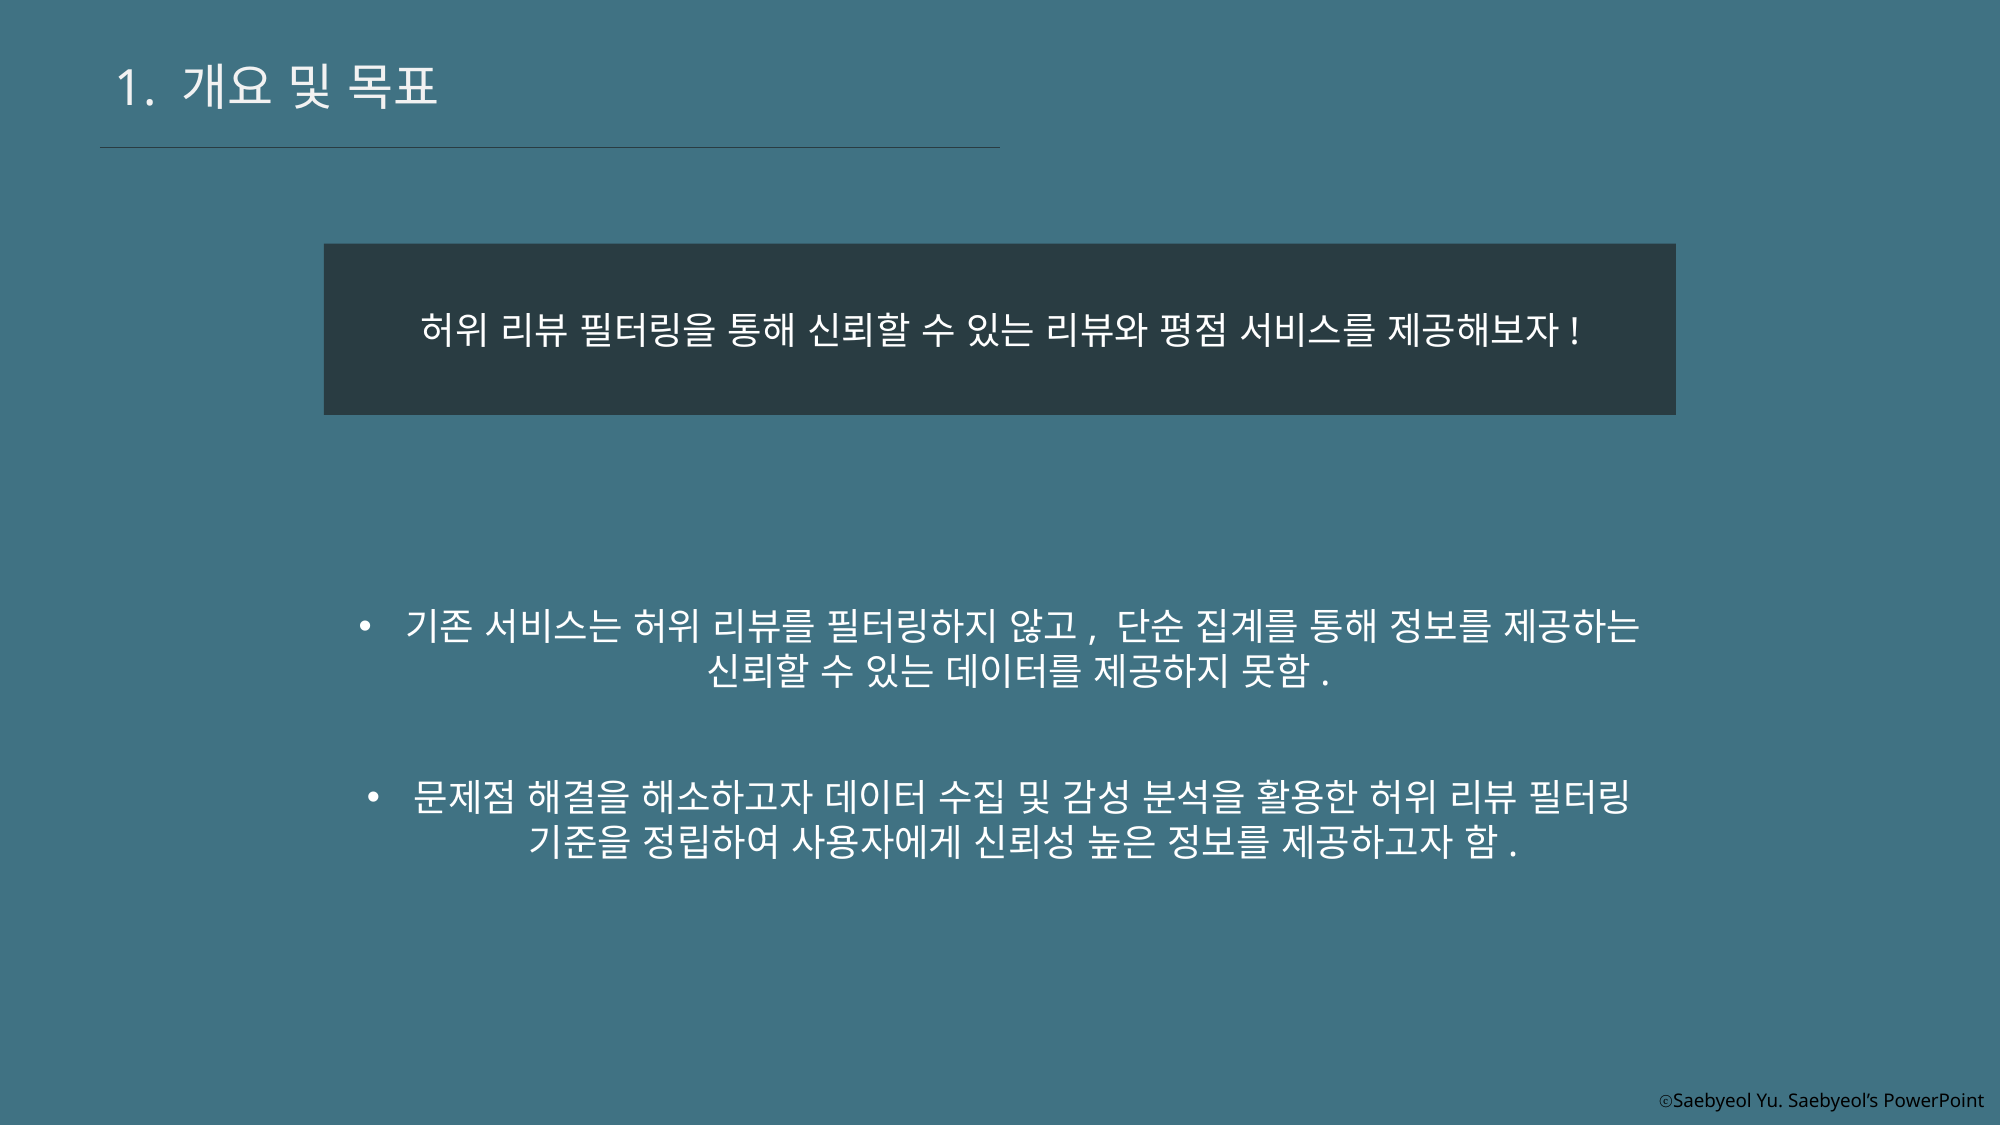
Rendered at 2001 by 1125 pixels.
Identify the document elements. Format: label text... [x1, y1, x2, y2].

text_box 1. 개요 및 목표 [99, 48, 500, 123]
text_box 기존 서비스는 허위 리뷰를 필터링하지 않고, 단순 집계를 통해 정보를 제공하는 신뢰할 수 있는 데이터를 제공하지 못함. [323, 561, 1677, 733]
text_box 문제점 해결을 해소하고자 데이터 수집 및 감성 분석을 활용한 허위 리뷰 필터링 기준을 정립하여 사용자에게 신뢰성 높은 정보를 제공하고자 함. [323, 733, 1677, 906]
text_box 허위 리뷰 필터링을 통해 신뢰할 수 있는 리뷰와 평점 서비스를 제공해보자! [323, 243, 1677, 416]
